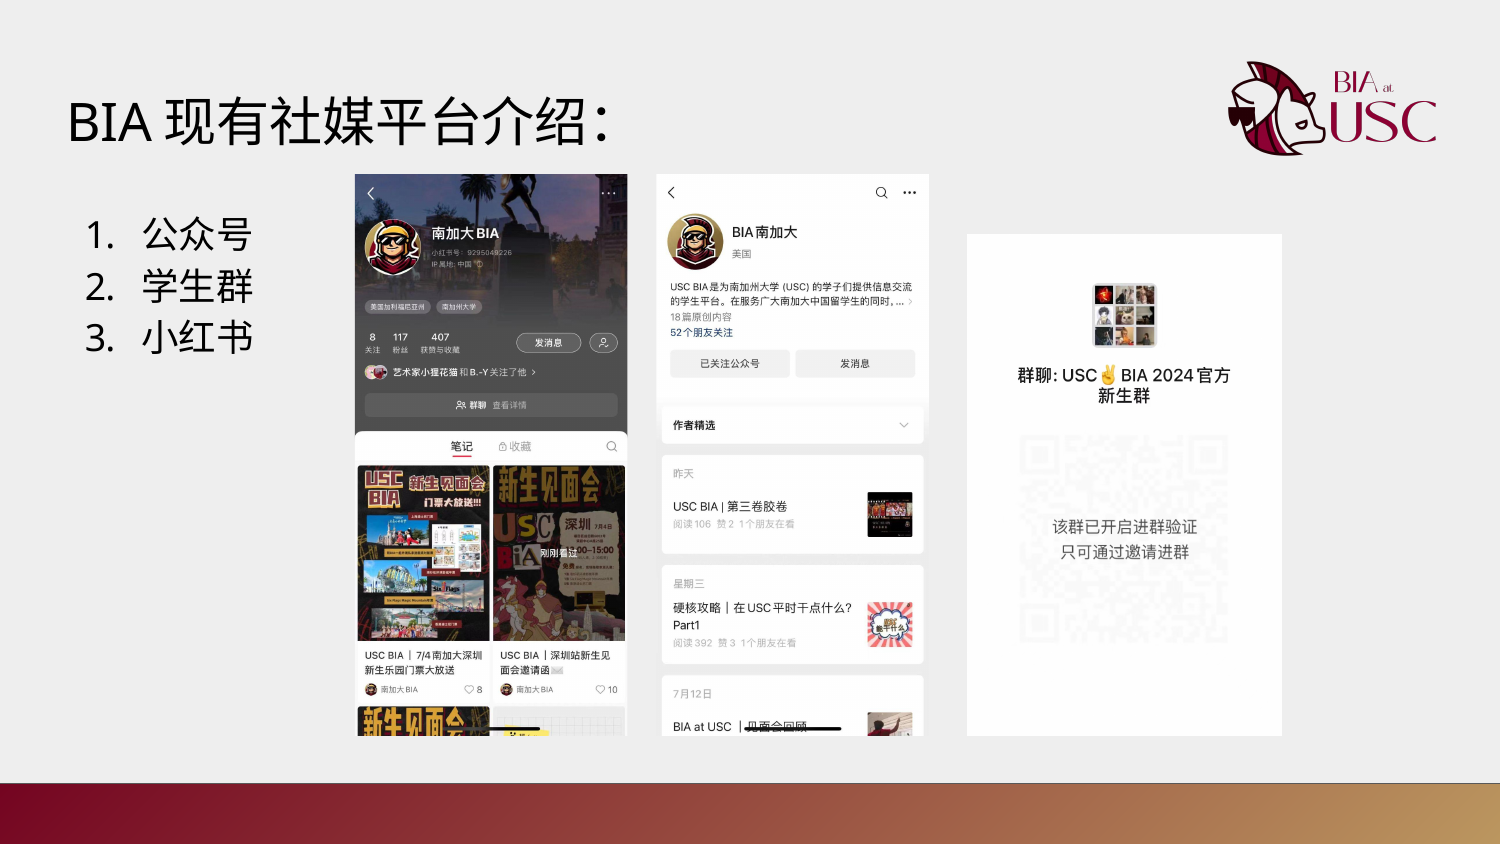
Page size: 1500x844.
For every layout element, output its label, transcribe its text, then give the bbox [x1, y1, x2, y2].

picture [354, 174, 628, 736]
list 公众号 学生群 小红书 [51, 189, 1449, 750]
picture [1197, 0, 1469, 218]
title BIA现有社媒平台介绍： [51, 72, 1449, 167]
picture [967, 234, 1283, 736]
picture [656, 174, 930, 736]
